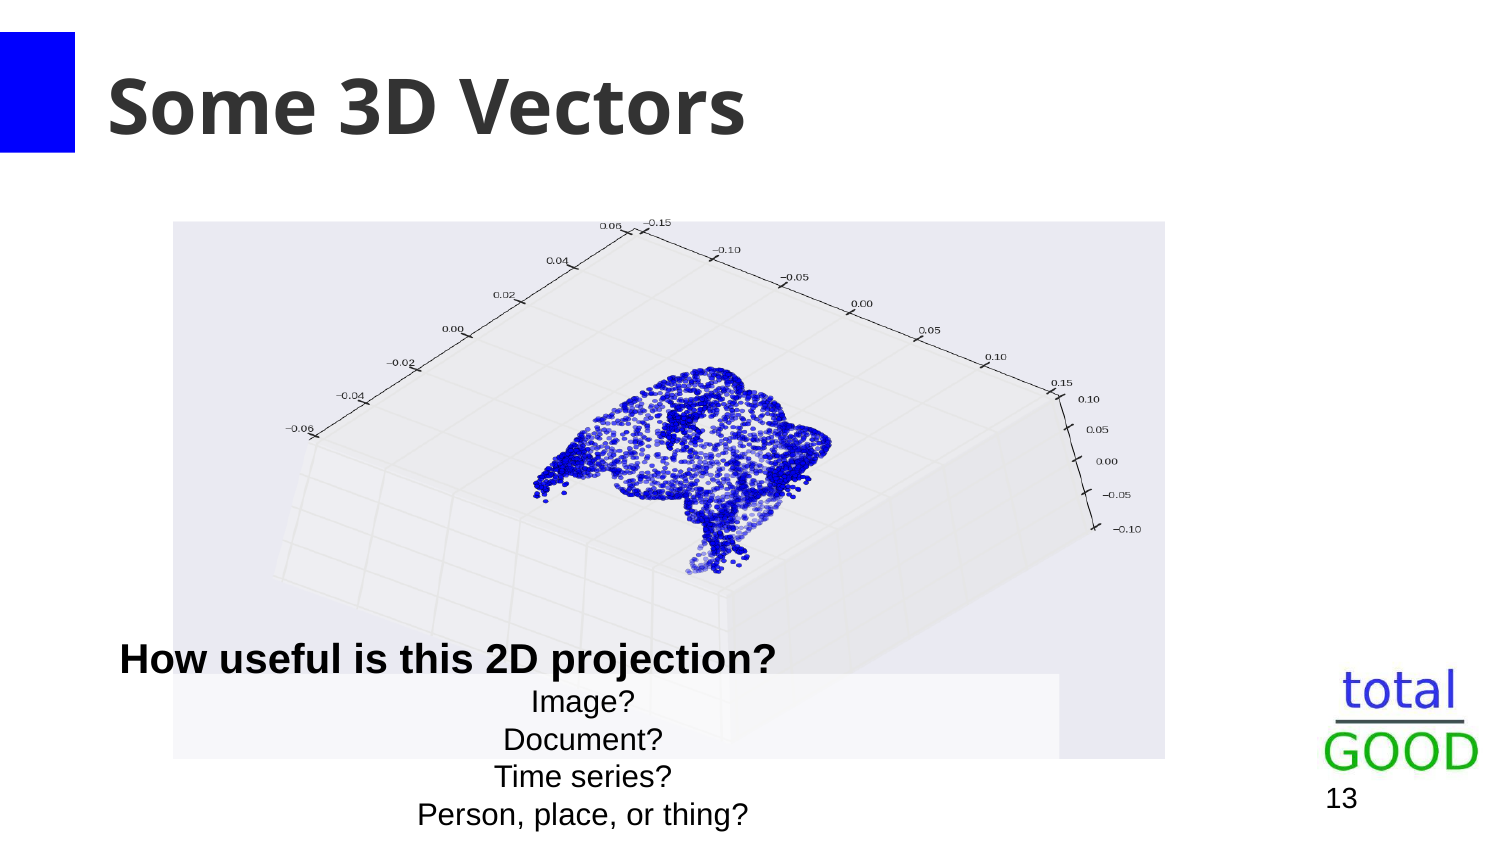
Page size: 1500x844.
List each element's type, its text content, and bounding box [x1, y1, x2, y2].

picture [1317, 640, 1489, 812]
slide_number ‹#› [1325, 779, 1416, 844]
picture [11, 154, 1292, 827]
text_box Some 3D Vectors [107, 33, 1425, 175]
